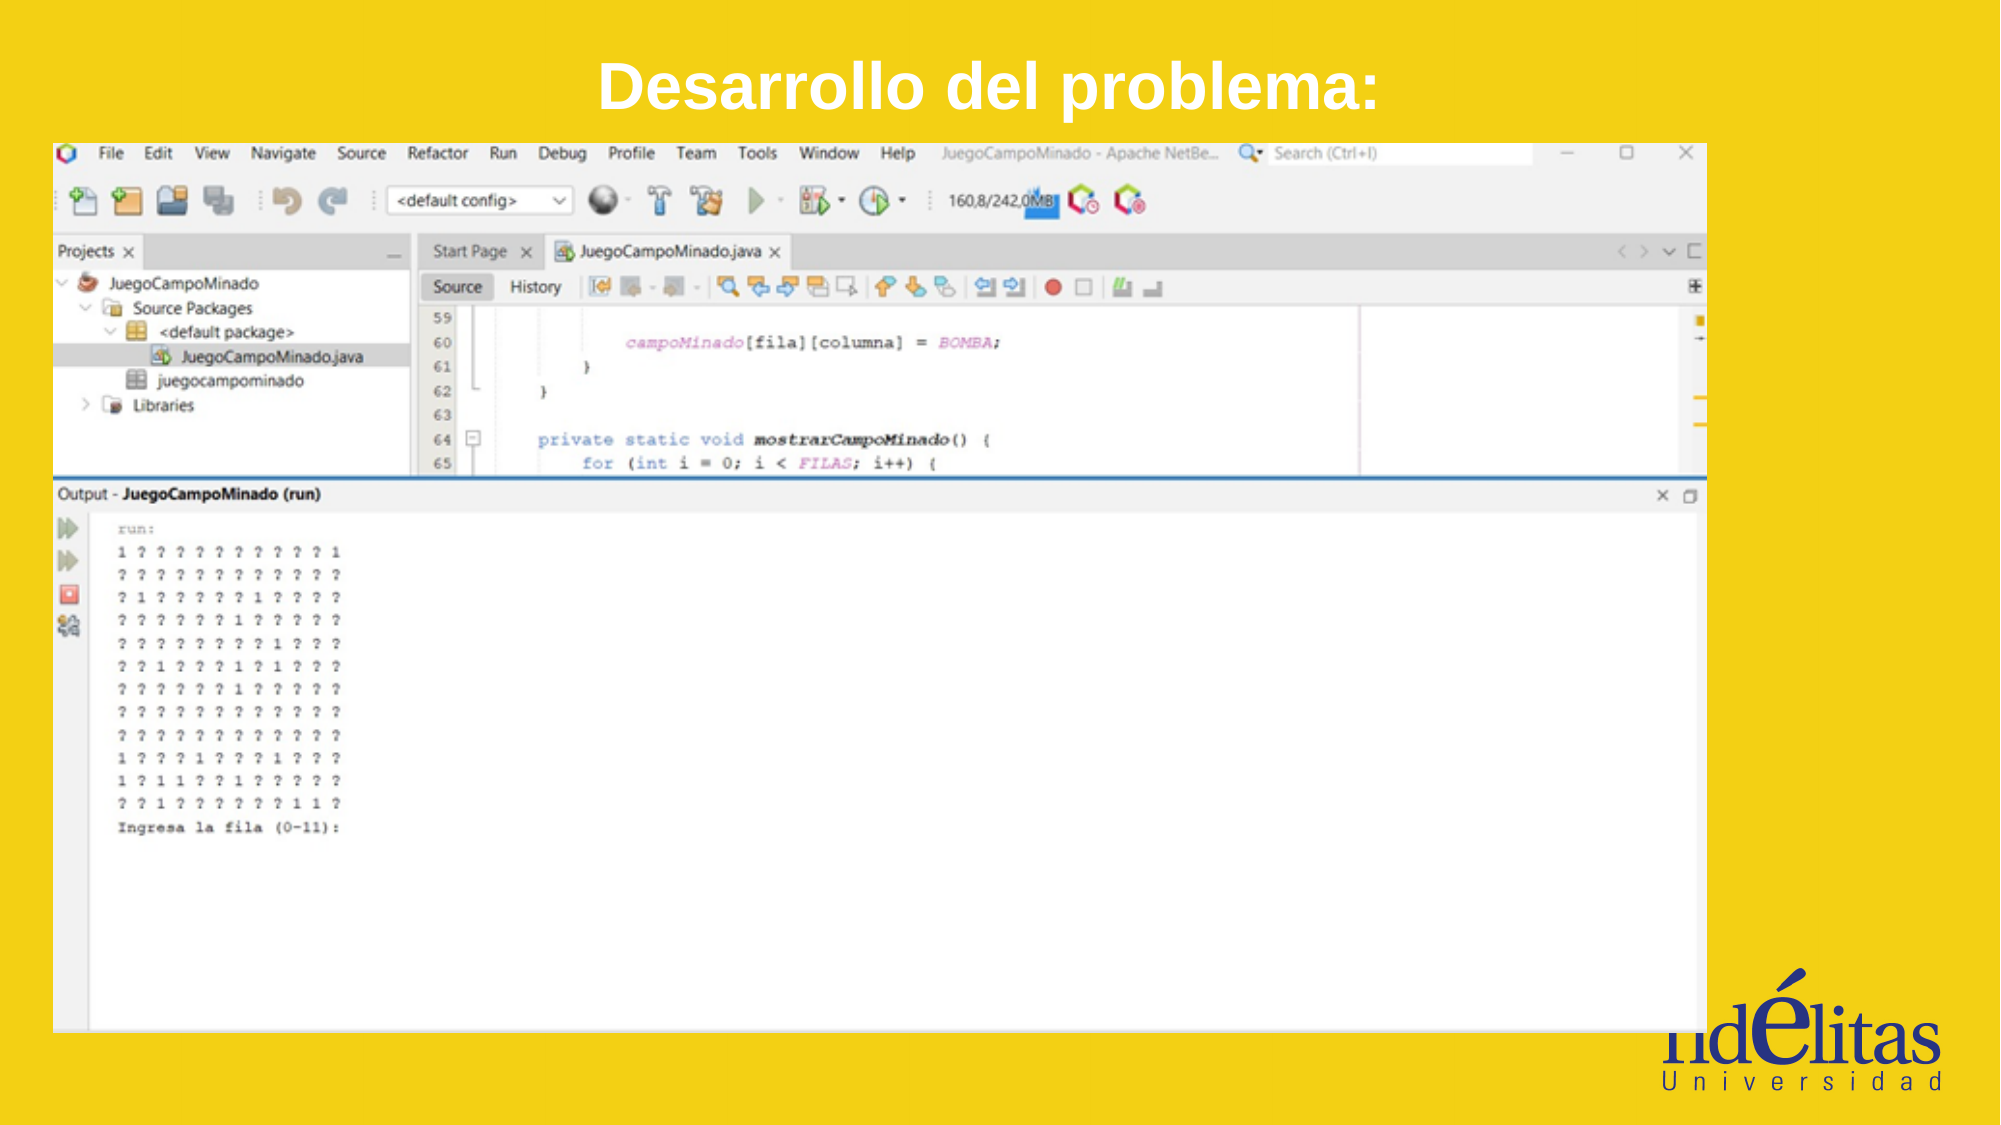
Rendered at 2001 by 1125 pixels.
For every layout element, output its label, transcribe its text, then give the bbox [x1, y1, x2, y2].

text_box Desarrollo del problema: [53, 35, 1927, 131]
picture [0, 0, 2000, 1125]
